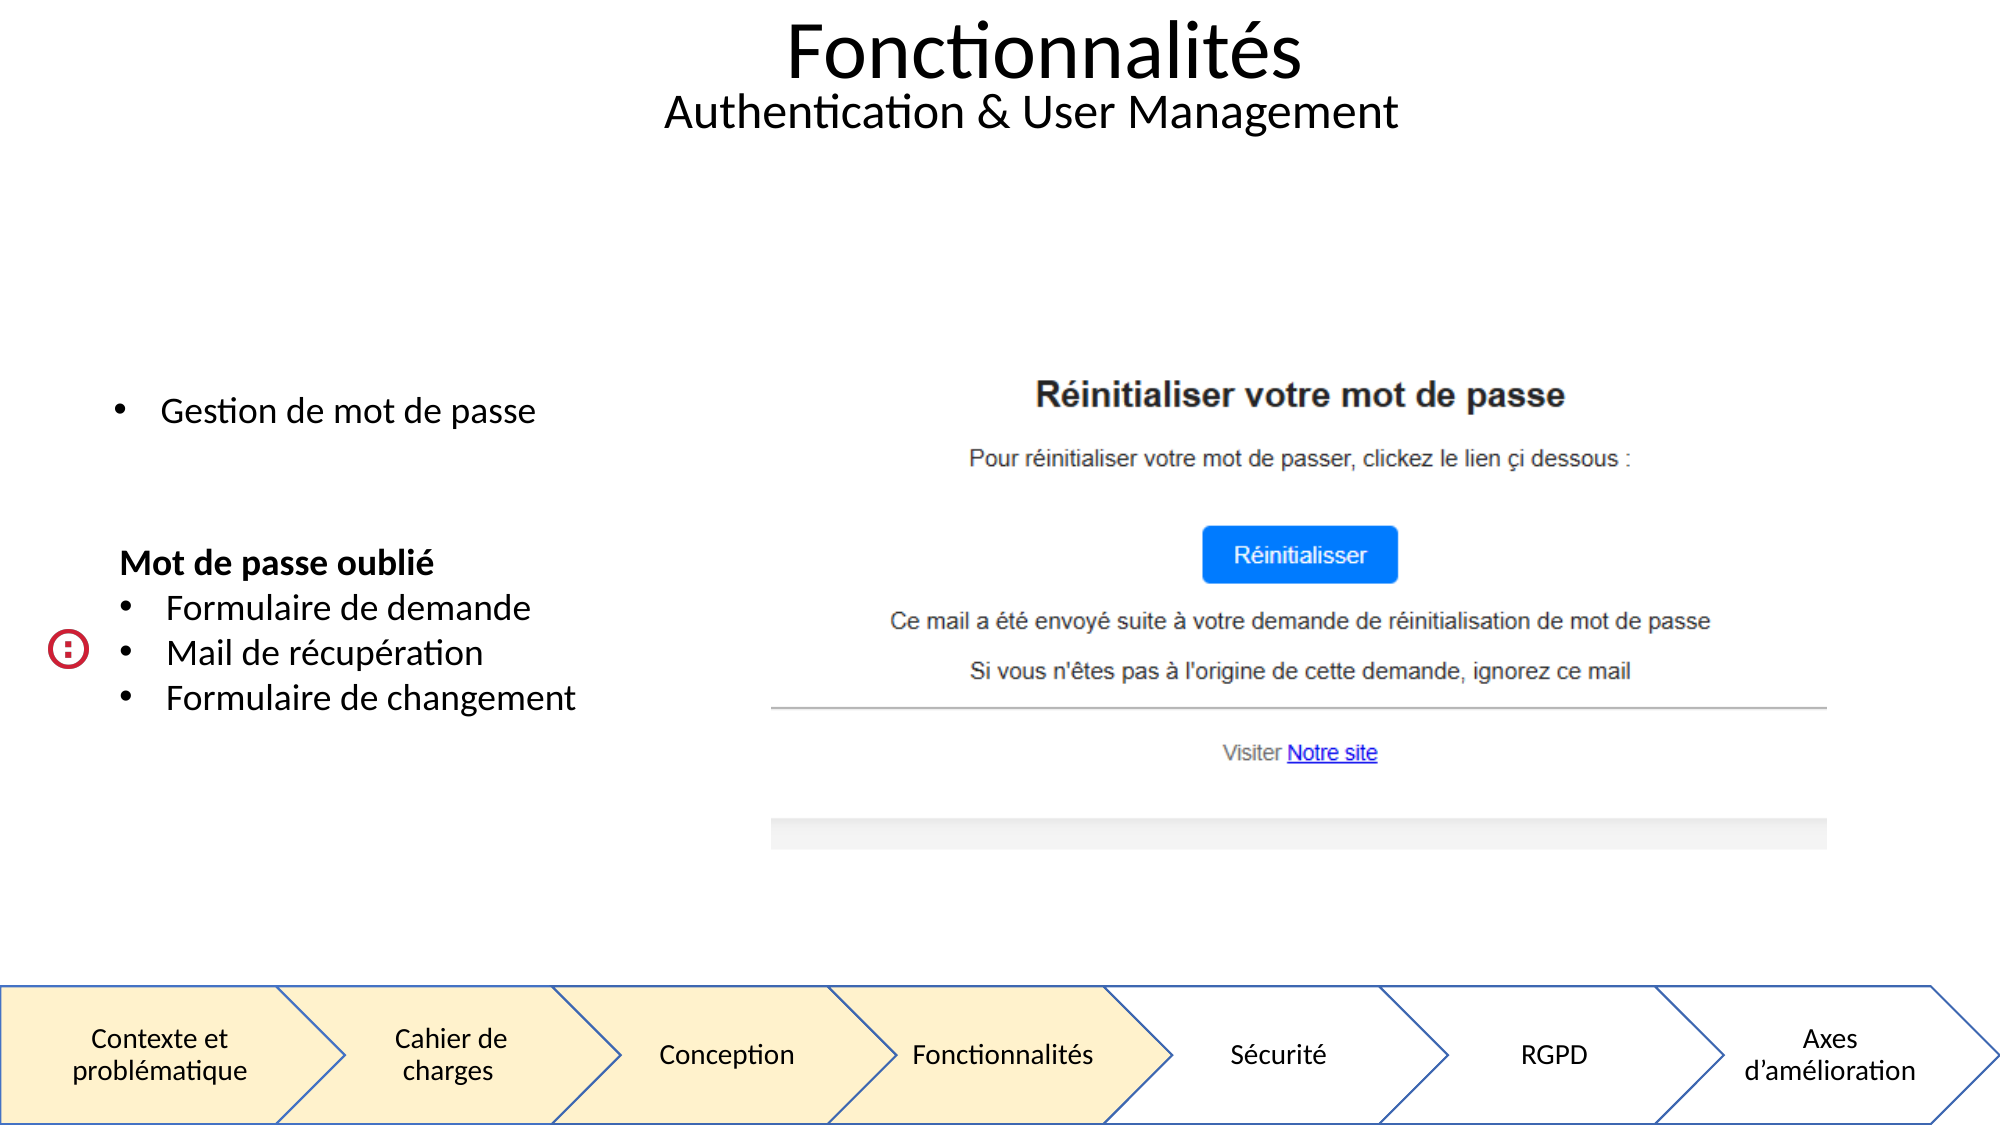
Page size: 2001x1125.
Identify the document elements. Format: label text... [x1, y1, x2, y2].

text_box Gestion de mot de passe [99, 379, 771, 439]
picture [771, 329, 1827, 856]
subtitle Fonctionnalités [771, 0, 1699, 144]
text_box Mot de passe oublié Formulaire de demande Mail de récupération Formulaire de changement [104, 530, 771, 726]
picture [48, 629, 89, 670]
text_box Authentication & User Management [649, 71, 1523, 147]
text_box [0, 795, 2000, 1125]
